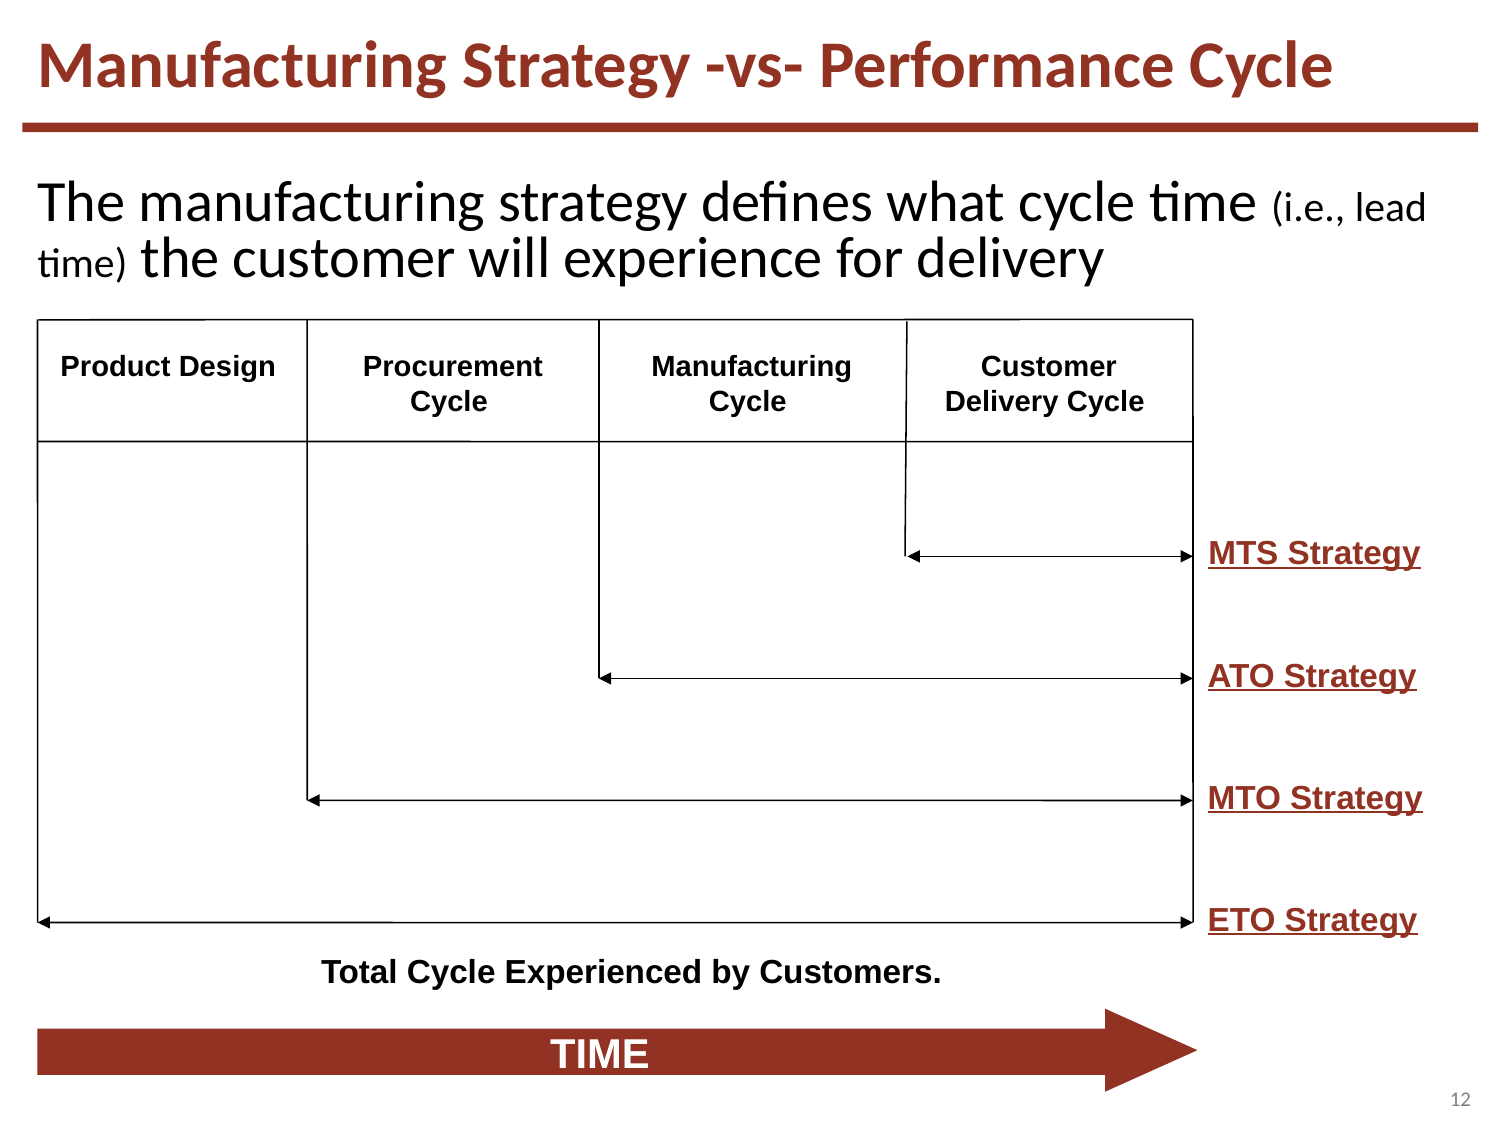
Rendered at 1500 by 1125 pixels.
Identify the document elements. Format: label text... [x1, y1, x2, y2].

title The manufacturing strategy defines what cycle time (i.e., lead time) the customer will experience for delivery [37, 138, 1463, 319]
text_box Manufacturing Strategy -vs- Performance Cycle [37, 36, 1463, 101]
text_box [37, 319, 1463, 1092]
